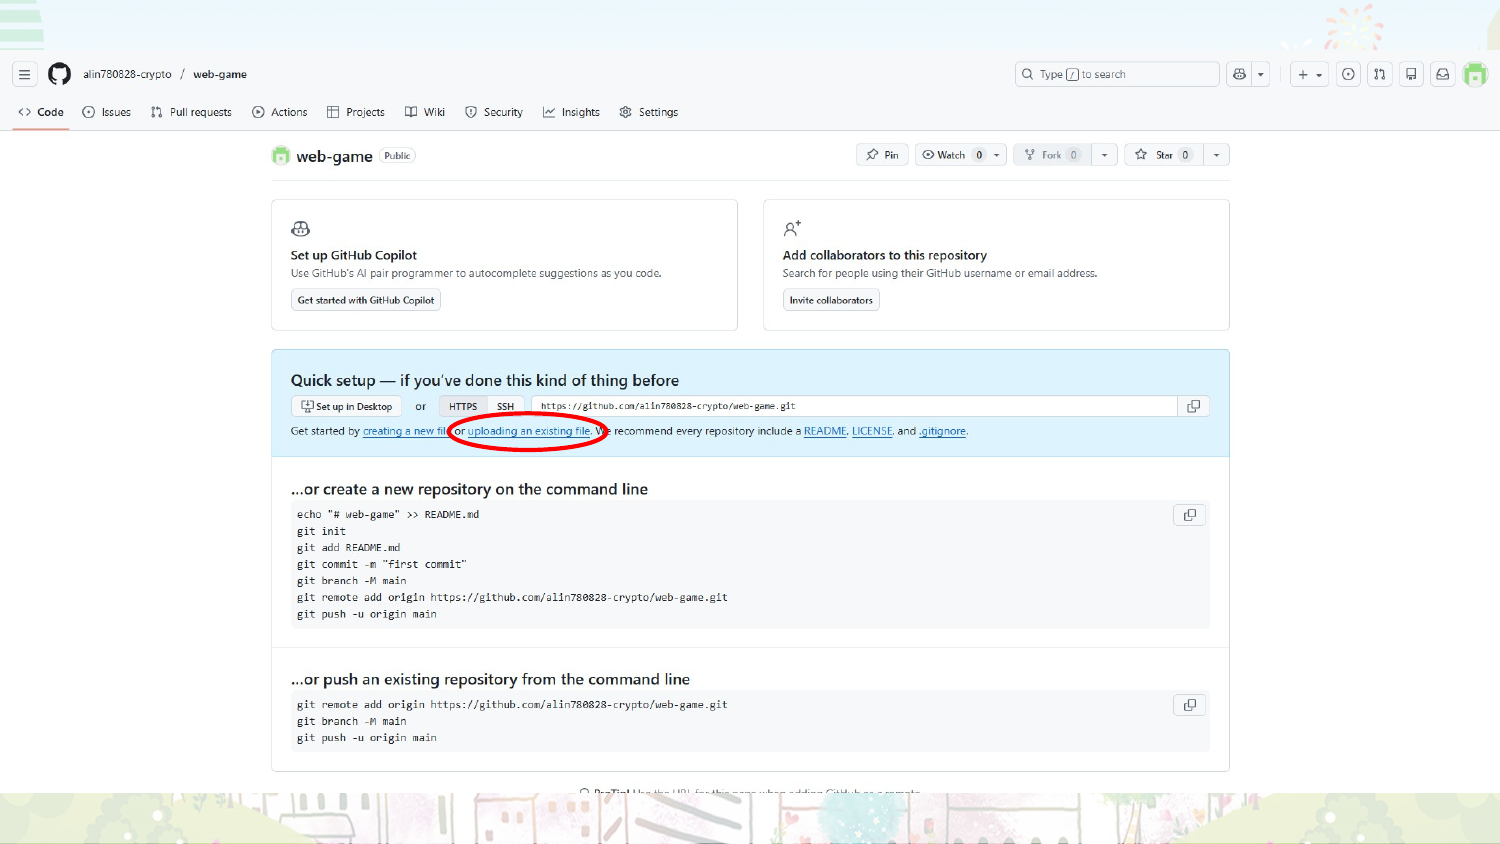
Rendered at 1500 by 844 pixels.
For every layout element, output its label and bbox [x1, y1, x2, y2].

picture [0, 50, 1500, 794]
